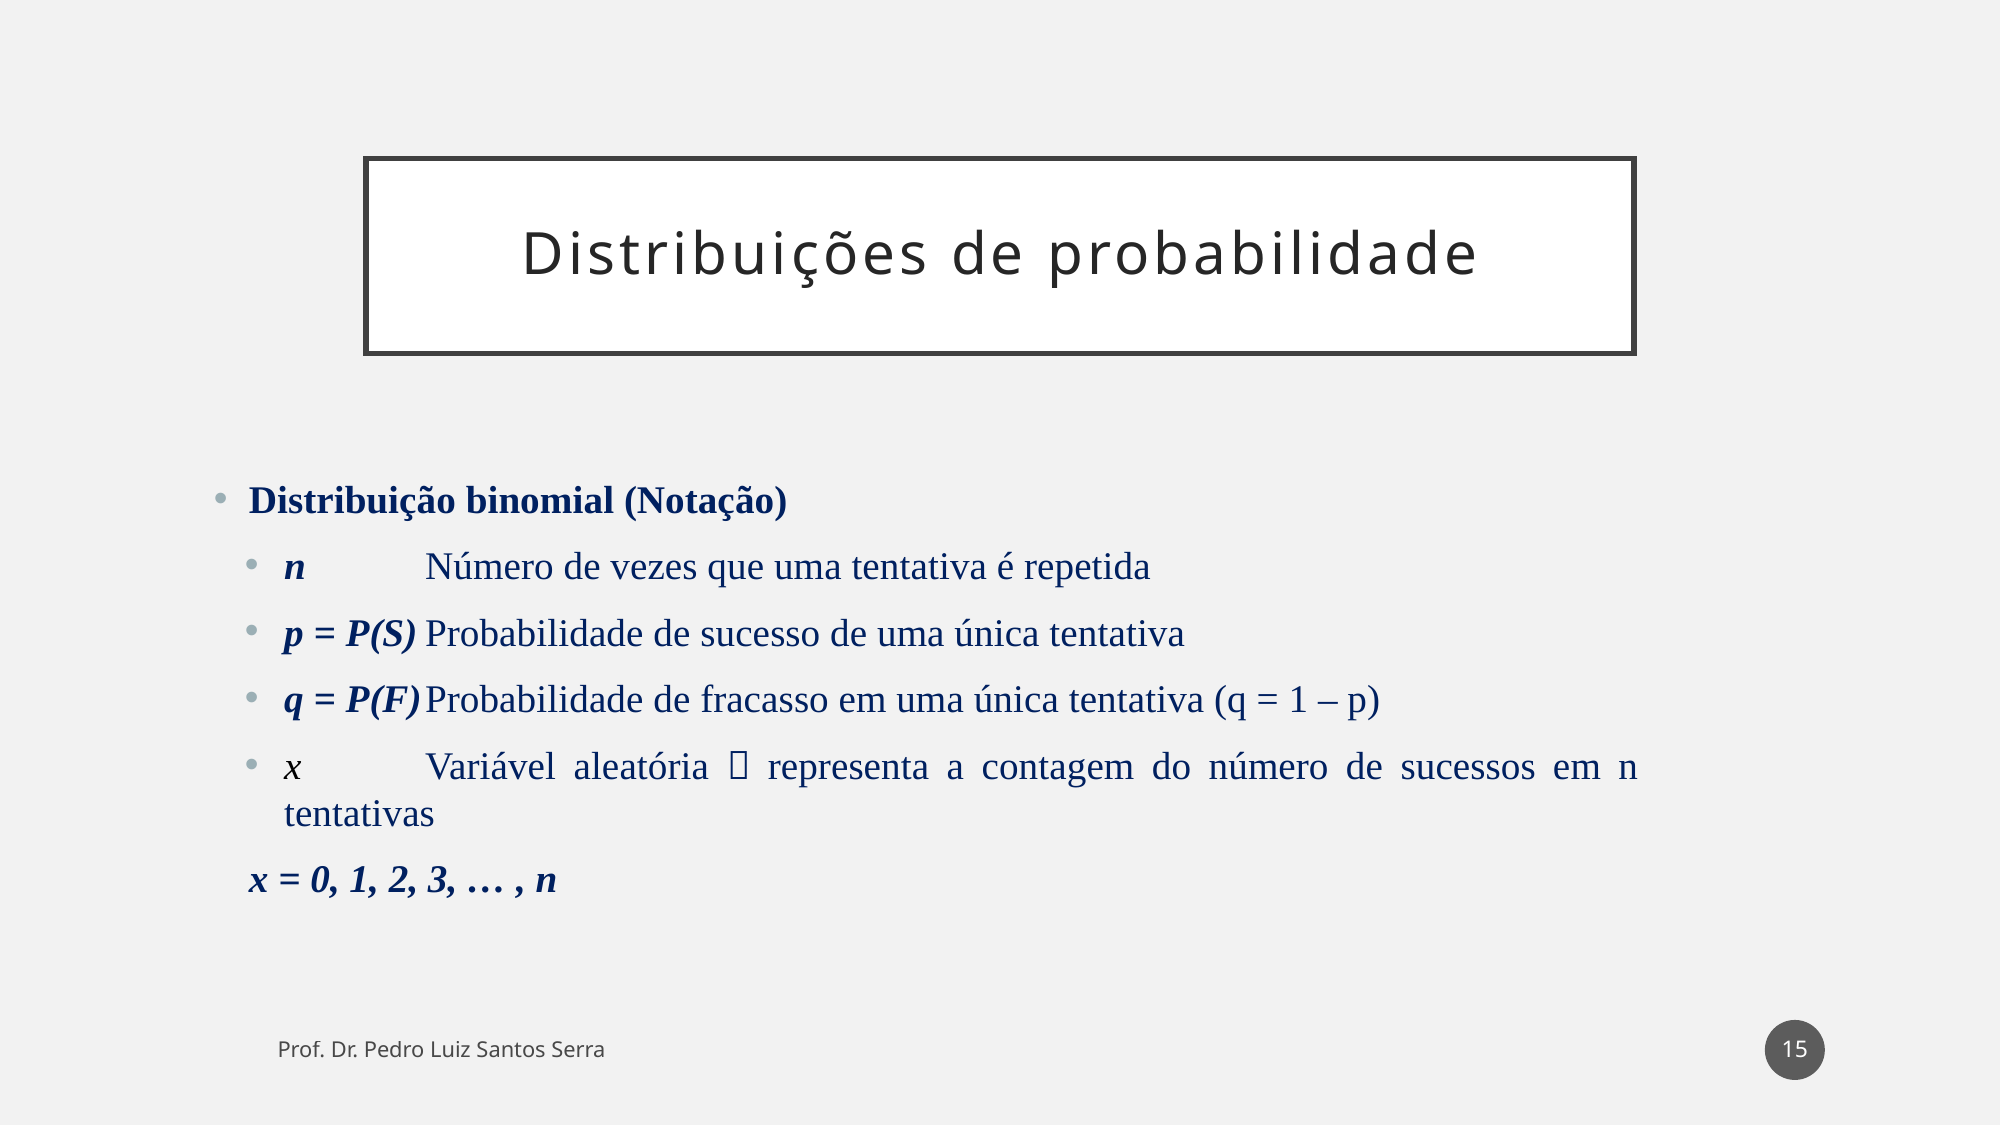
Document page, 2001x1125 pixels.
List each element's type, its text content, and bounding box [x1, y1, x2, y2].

list Distribuição binomial (Notação) n Número de vezes que uma tentativa é repetida p = P(S) Probabilidade de sucesso de uma única tentativa q = P(F) Probabilidade de fracasso em uma única tentativa (q = 1 – p) x Variável aleatória  representa a contagem do número de sucessos em n tentativas x = 0, 1, 2, 3, … , n [198, 466, 1802, 910]
footer Prof. Dr. Pedro Luiz Santos Serra [262, 1023, 1231, 1076]
slide_number 15 [1764, 1019, 1825, 1080]
title Distribuições de probabilidade [363, 156, 1637, 356]
